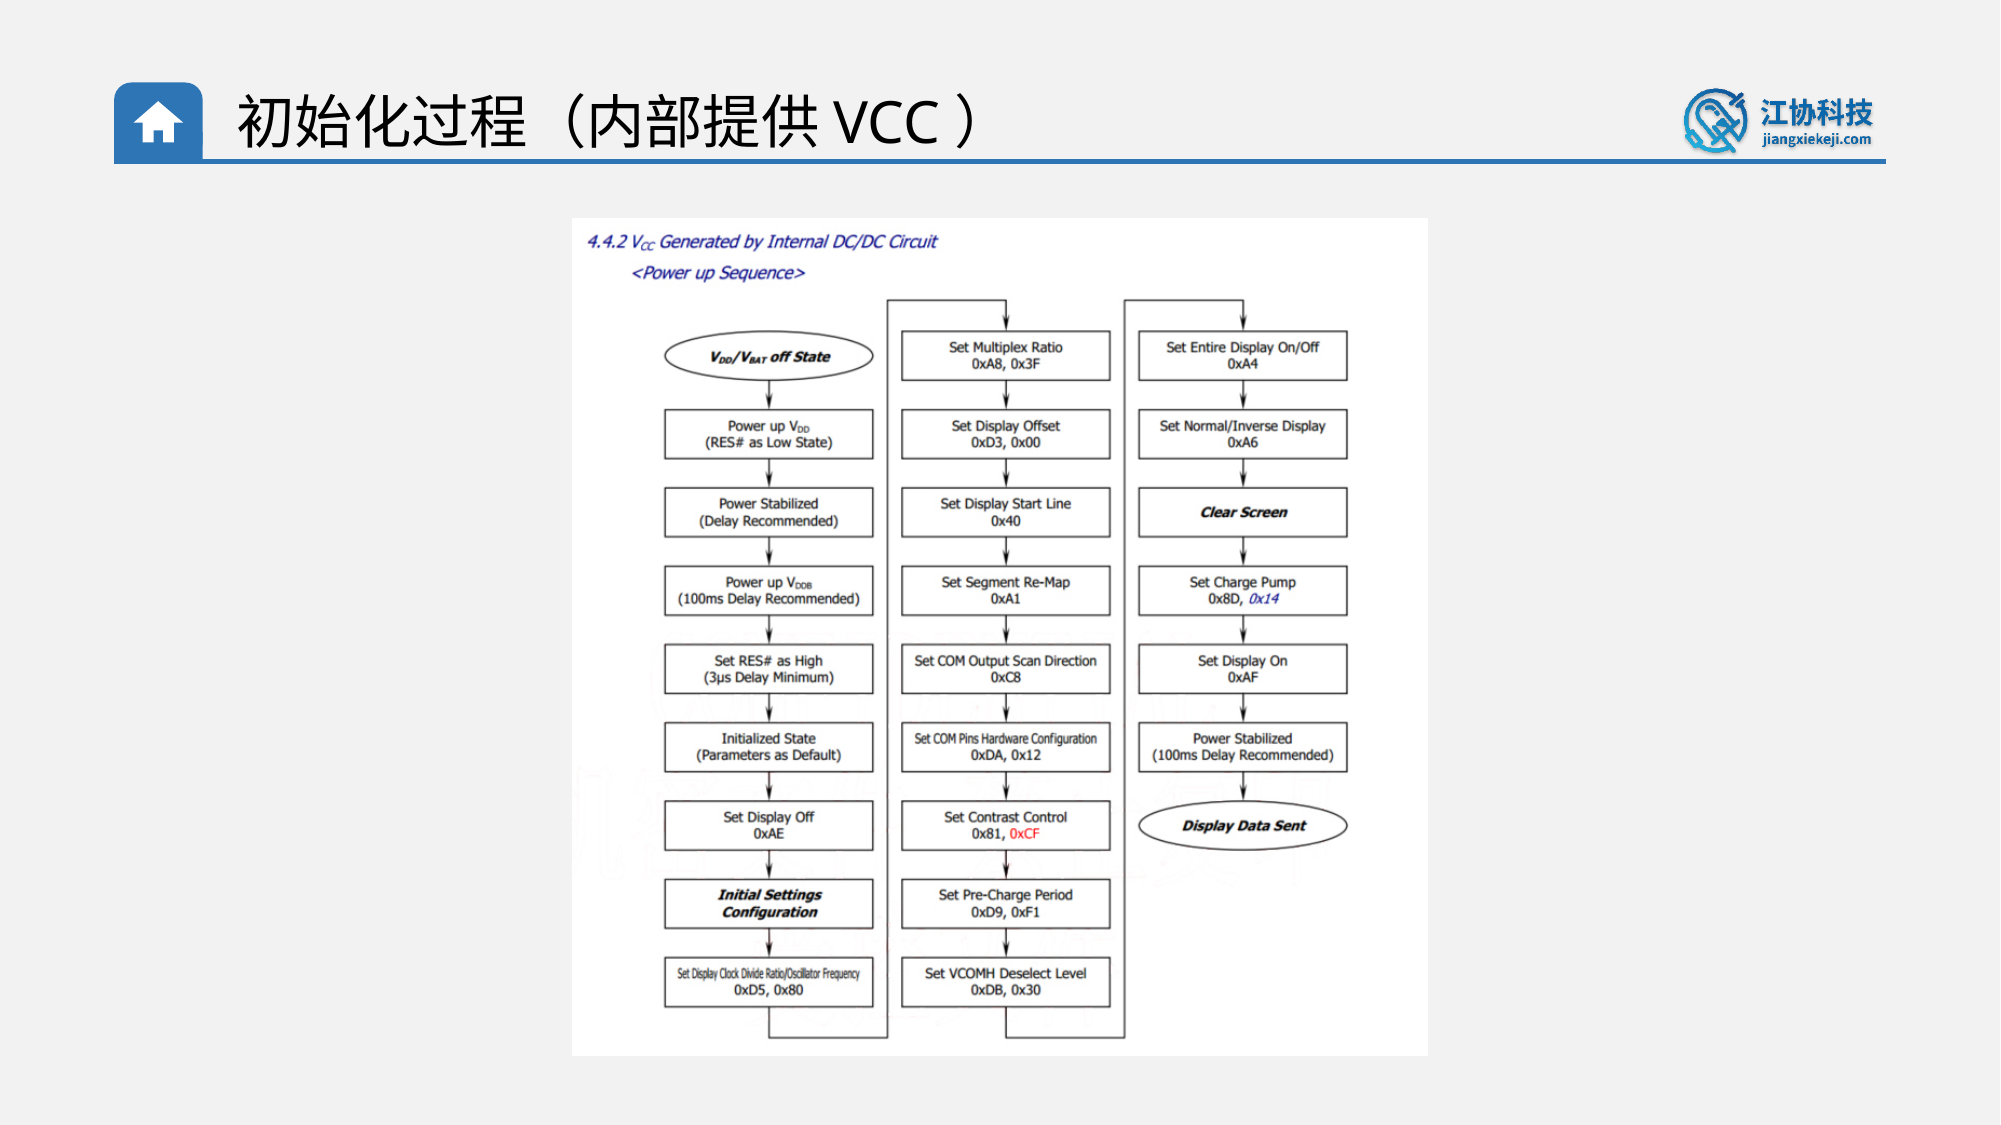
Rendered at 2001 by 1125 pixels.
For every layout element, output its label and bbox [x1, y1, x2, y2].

text_box [114, 76, 1886, 166]
picture [572, 218, 1428, 1056]
